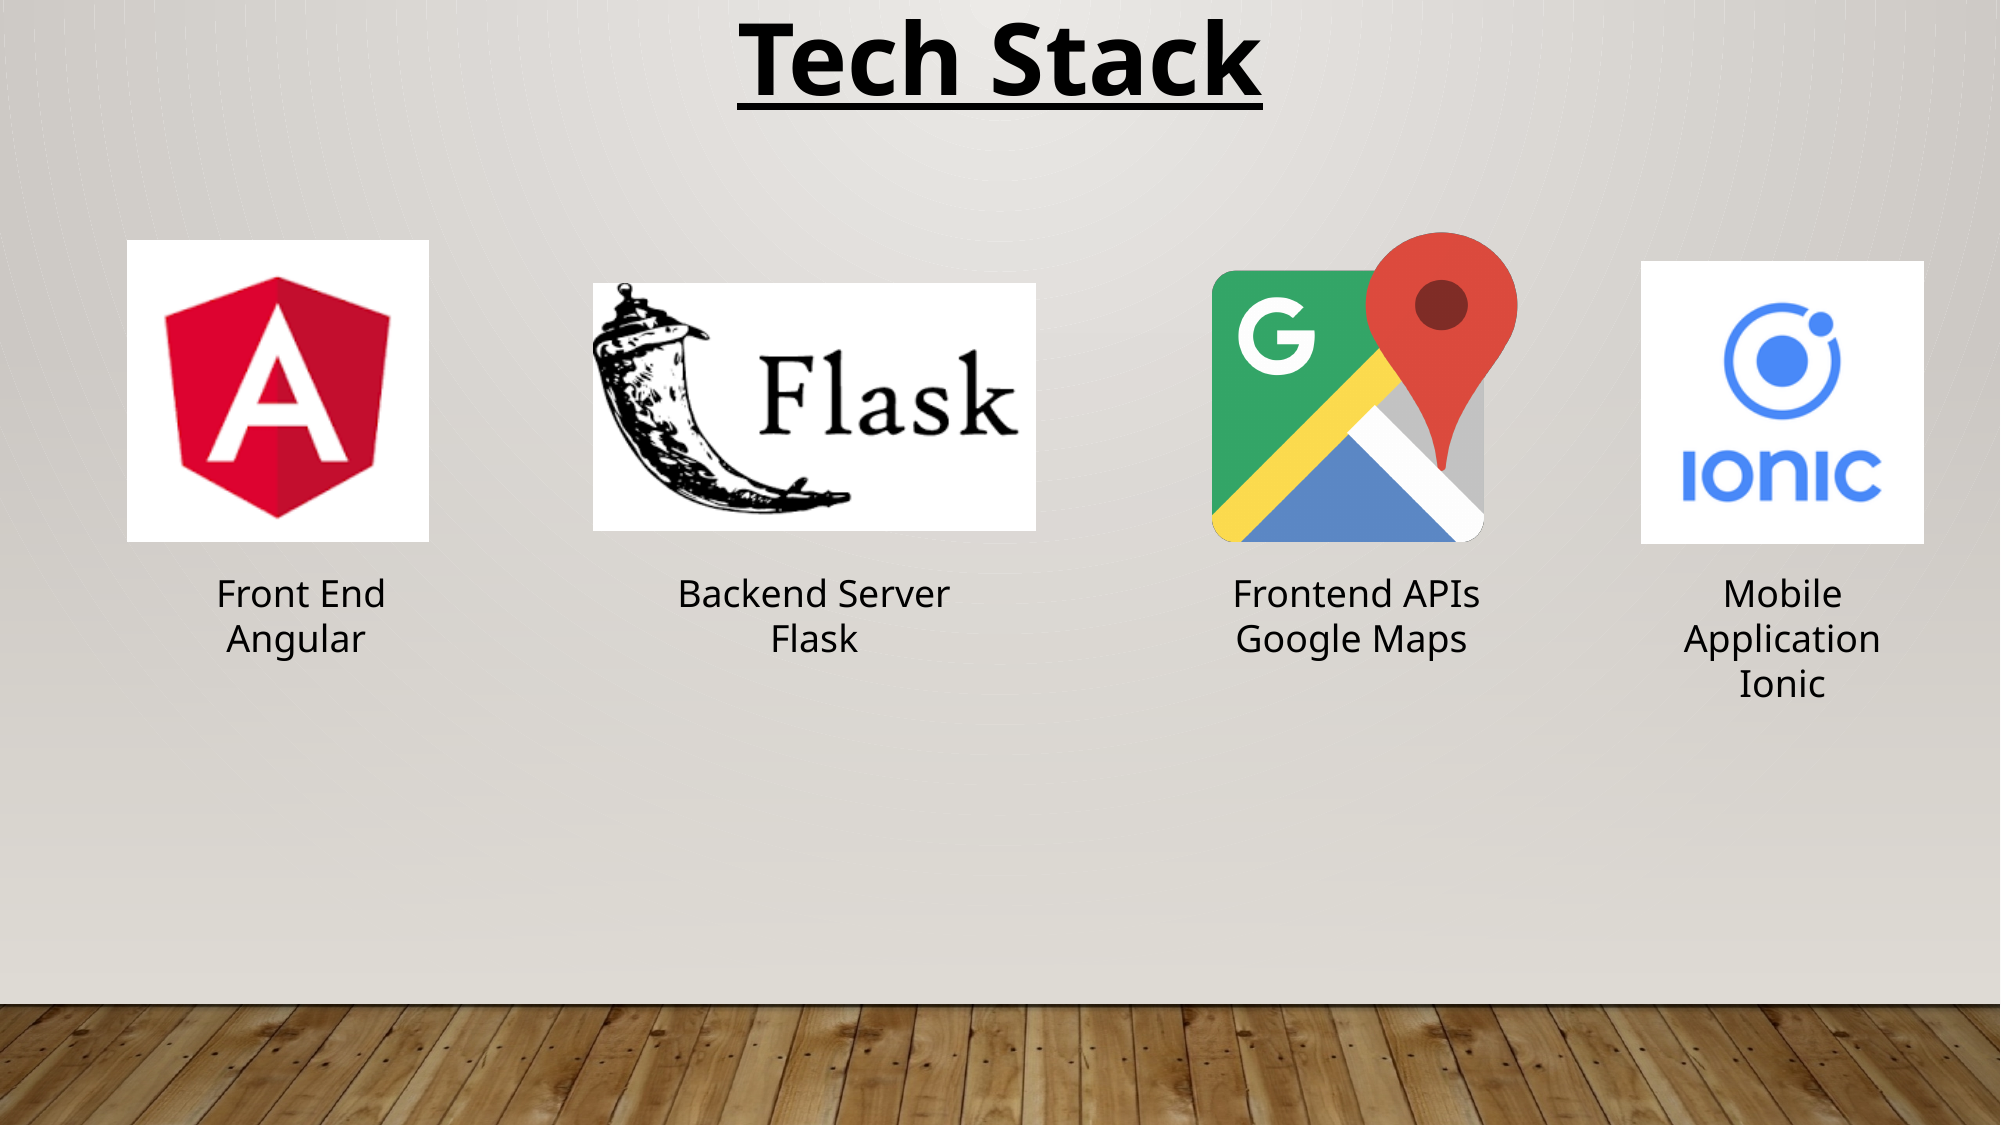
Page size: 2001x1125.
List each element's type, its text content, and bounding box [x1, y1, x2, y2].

text_box Front End Angular [140, 562, 463, 668]
text_box Mobile Application Ionic [1621, 562, 1944, 713]
picture [1641, 261, 1924, 544]
text_box Frontend APIs Google Maps [1195, 562, 1518, 668]
text_box Backend Server Flask [653, 562, 976, 668]
picture [1212, 232, 1518, 542]
picture [592, 282, 1036, 531]
picture [127, 239, 430, 542]
text_box Tech Stack [0, 0, 2000, 403]
picture [0, 1004, 2000, 1125]
